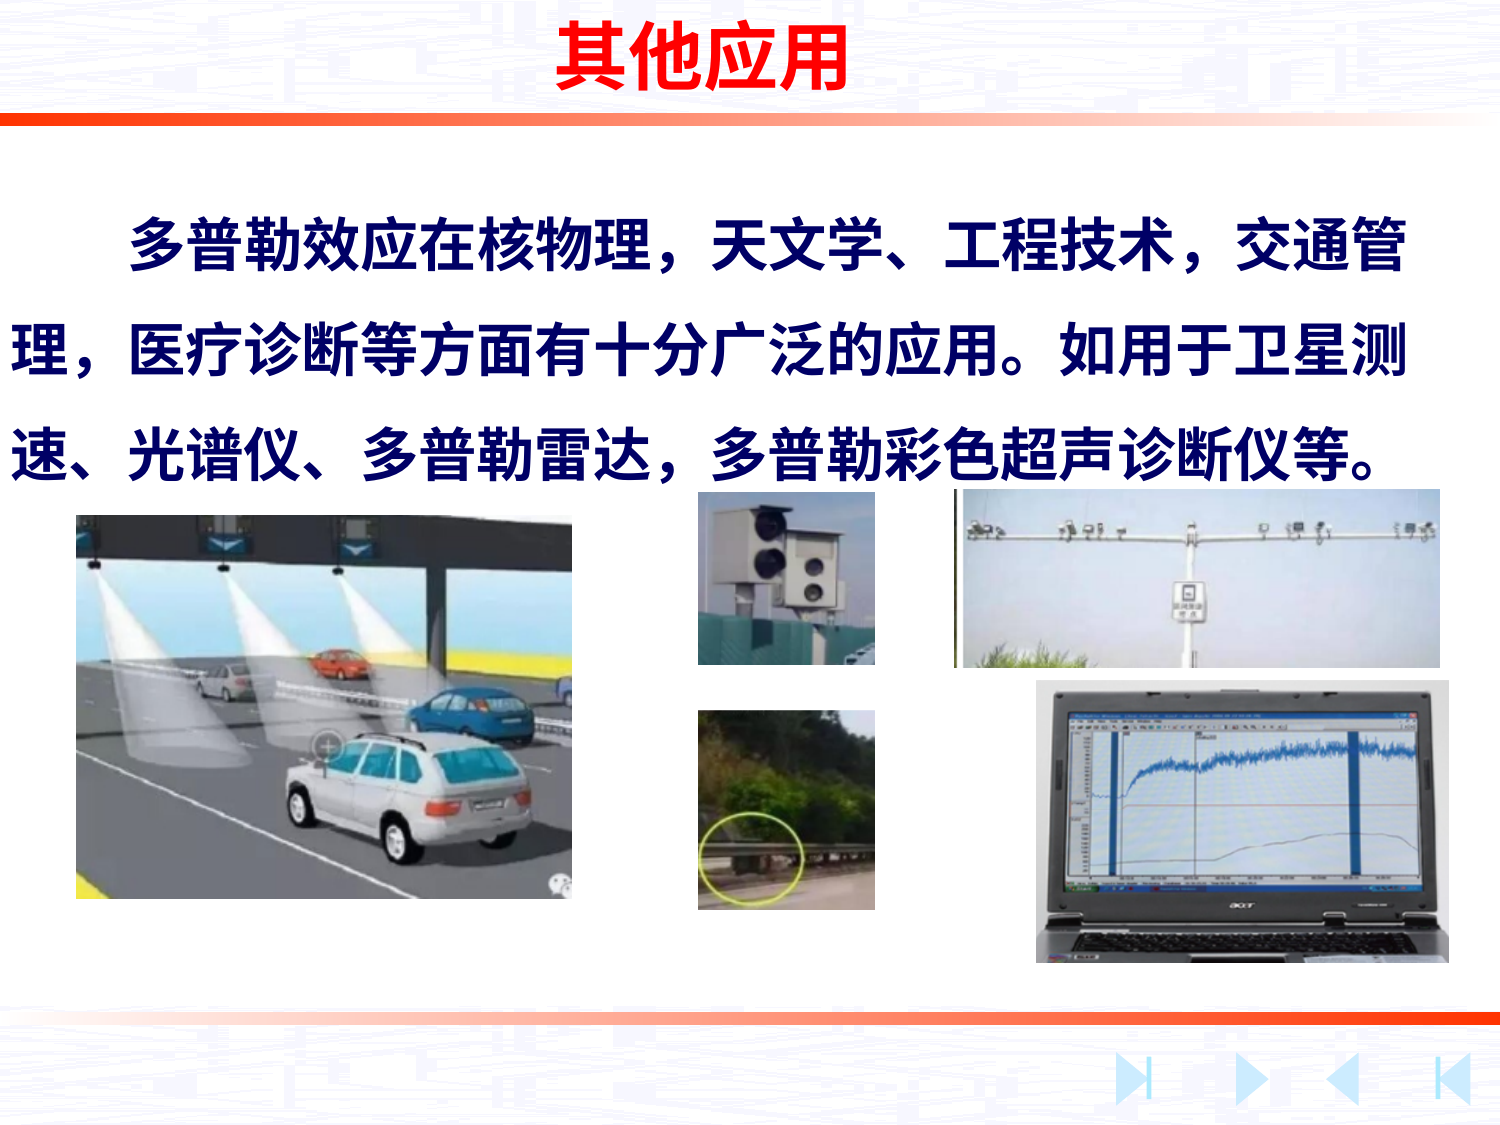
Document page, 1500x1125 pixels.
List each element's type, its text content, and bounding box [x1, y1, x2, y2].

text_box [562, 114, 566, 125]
picture [1036, 680, 1449, 963]
table_cell [937, 1013, 943, 1025]
text_box 其他应用 [539, 2, 869, 107]
text_box 多普勒效应在核物理，天文学、工程技术，交通管理，医疗诊断等方面有十分广泛的应用。如用于卫星测速、光谱仪、多普勒雷达，多普勒彩色超声诊断仪等。 [0, 166, 1445, 496]
picture [698, 708, 876, 911]
picture [698, 492, 876, 665]
picture [954, 489, 1440, 668]
picture [0, 0, 1500, 114]
picture [76, 515, 573, 899]
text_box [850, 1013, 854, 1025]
picture [0, 1025, 1500, 1125]
picture [0, 1006, 1500, 1013]
